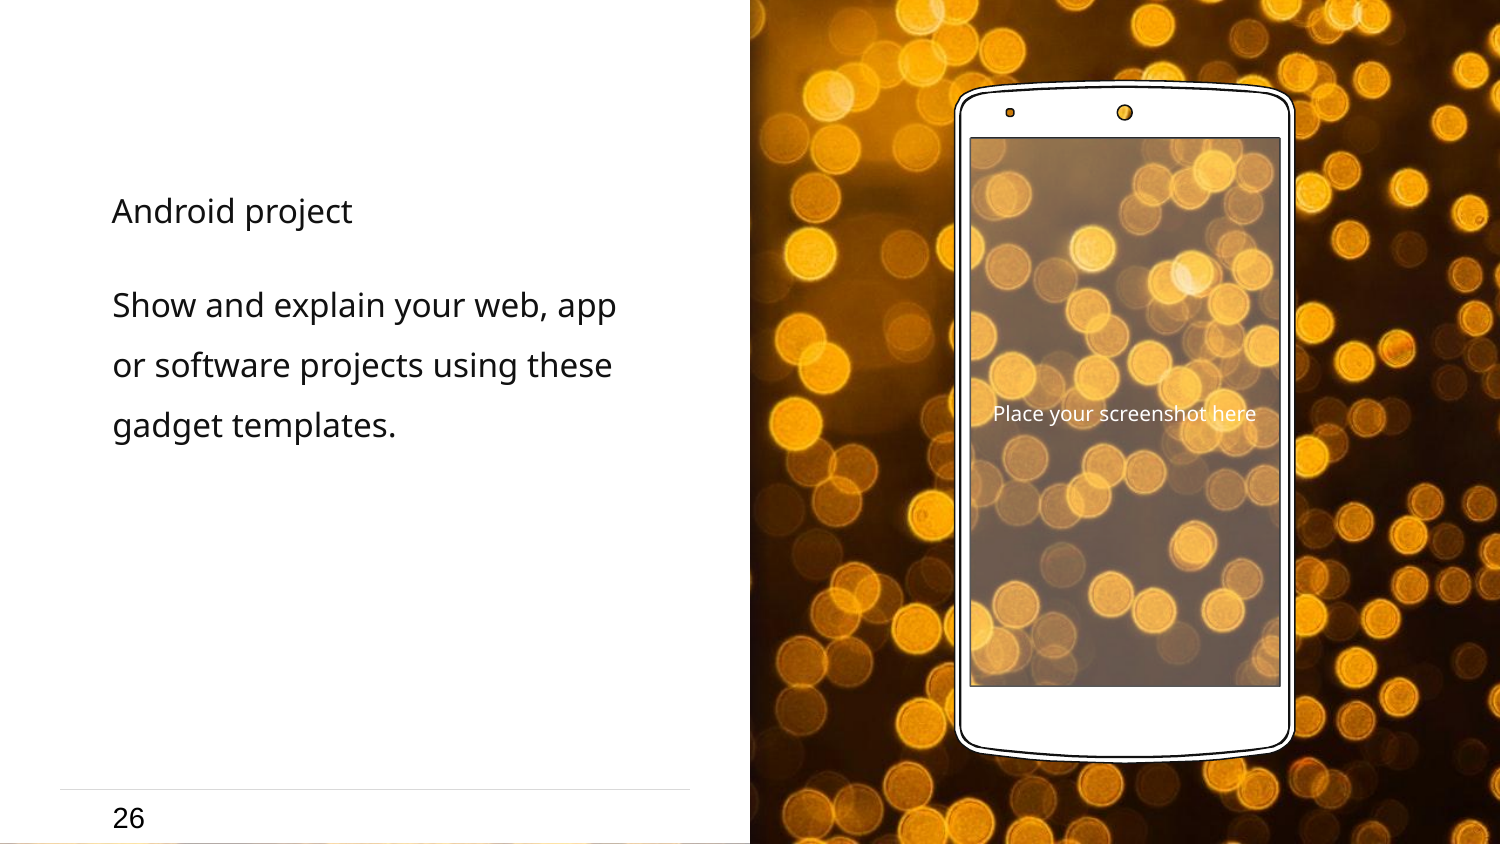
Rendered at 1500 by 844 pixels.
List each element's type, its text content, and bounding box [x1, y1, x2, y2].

text_box [954, 80, 1295, 764]
title Android project [96, 134, 654, 246]
text_box Place your screenshot here [969, 137, 1280, 689]
slide_number ‹#› [97, 789, 654, 844]
picture [750, 0, 1500, 844]
list Show and explain your web, app or software projects using these gadget templates. [97, 249, 654, 685]
